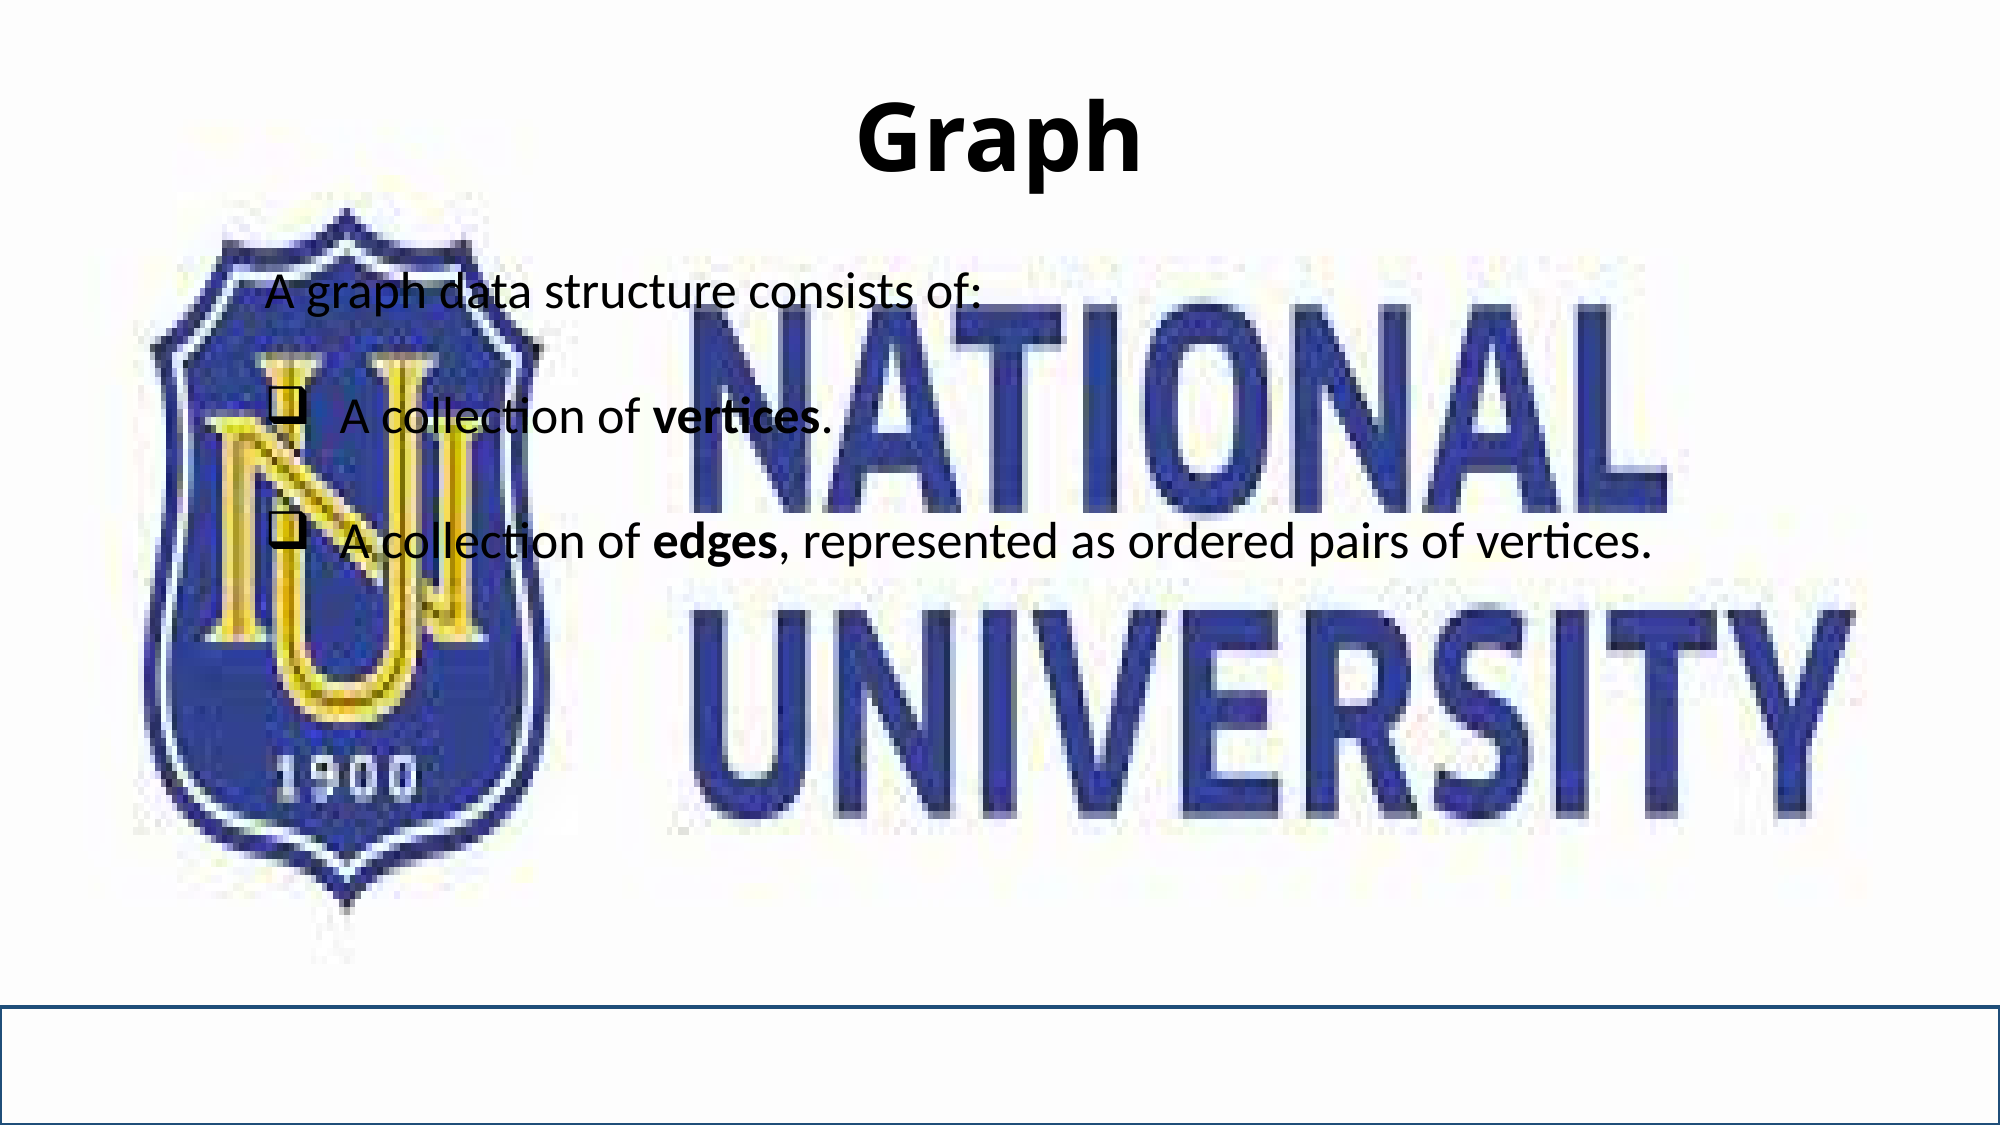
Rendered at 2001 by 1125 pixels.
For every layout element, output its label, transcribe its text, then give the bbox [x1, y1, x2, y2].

title Graph [249, 81, 1750, 200]
text_box A graph data structure consists of: A collection of vertices. A collection of edges, represented as ordered pairs of vertices. [249, 248, 1750, 576]
text_box [249, 576, 1750, 953]
footer [0, 1007, 2000, 1125]
picture [0, 0, 2000, 1007]
